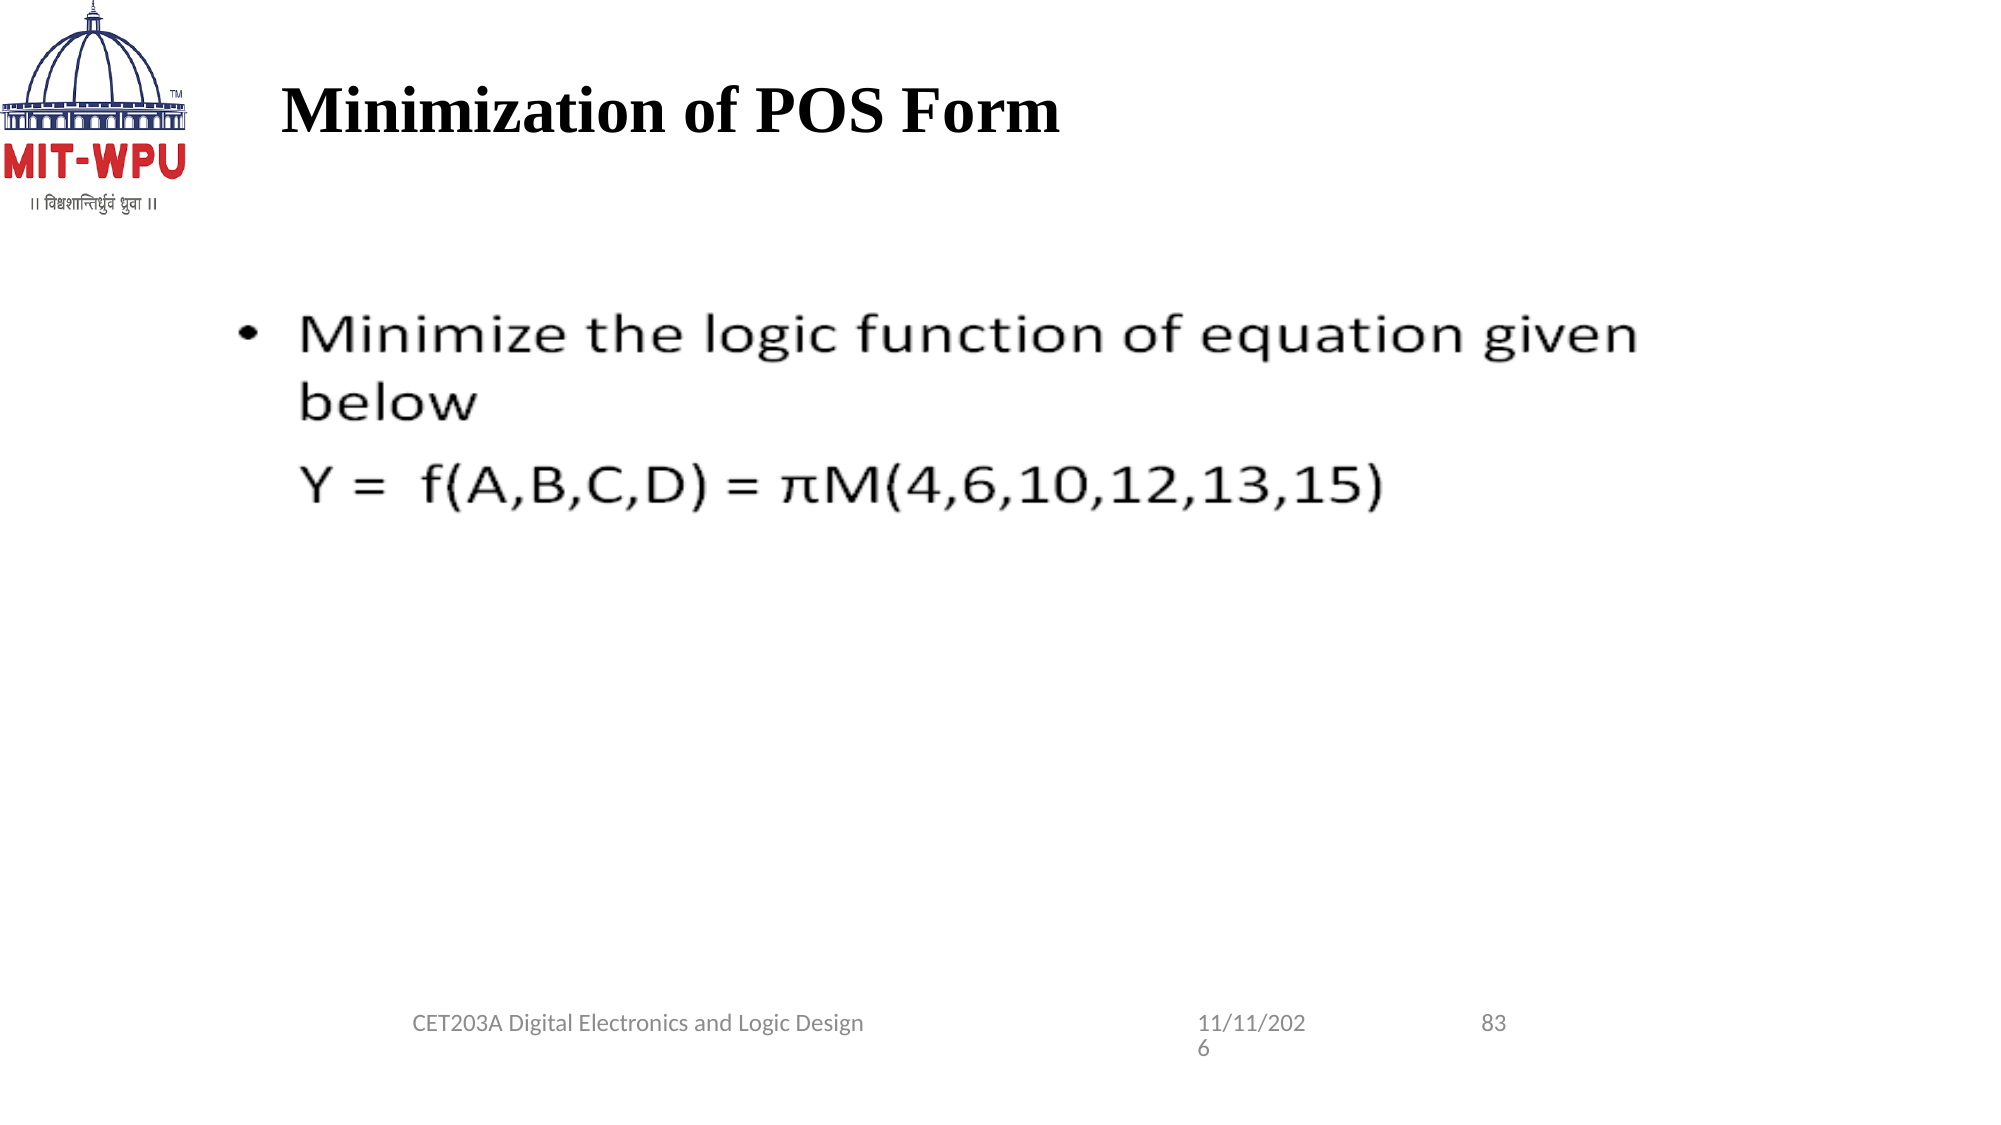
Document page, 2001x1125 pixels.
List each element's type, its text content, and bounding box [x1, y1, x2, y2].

title Minimization of POS Form [266, 47, 1830, 175]
footer CET203A Digital Electronics and Logic Design [133, 991, 1145, 1051]
slide_number 83 [1409, 991, 1522, 1051]
picture [179, 288, 1763, 530]
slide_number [1182, 991, 1332, 1051]
picture [0, 0, 209, 216]
